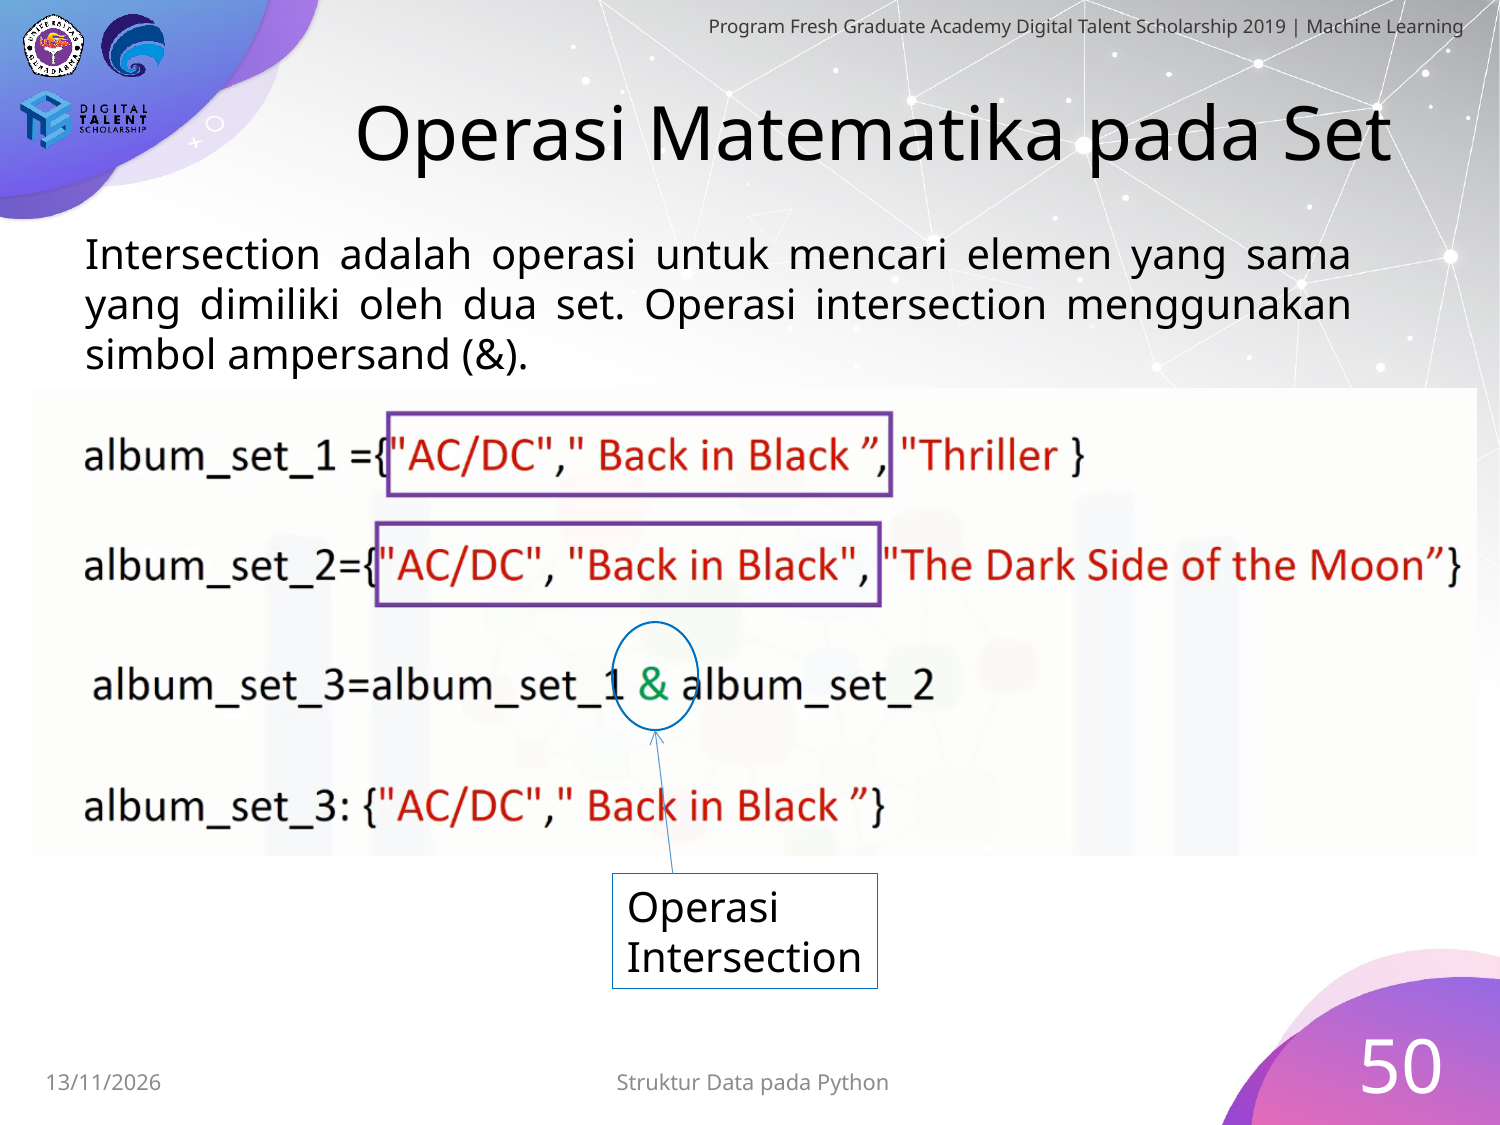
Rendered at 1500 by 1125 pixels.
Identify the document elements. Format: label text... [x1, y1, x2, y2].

text_box Operasi Intersection [612, 873, 878, 989]
picture [0, 0, 1500, 1125]
title Operasi Matematika pada Set [271, 66, 1477, 207]
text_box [655, 730, 673, 874]
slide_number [30, 1053, 272, 1114]
text_box Intersection adalah operasi untuk mencari elemen yang sama yang dimiliki oleh dua set. Operasi intersection menggunakan simbol ampersand (&). [70, 220, 1368, 386]
footer Struktur Data pada Python [386, 1053, 1121, 1114]
slide_number 50 [1327, 1025, 1477, 1115]
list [30, 388, 1477, 856]
